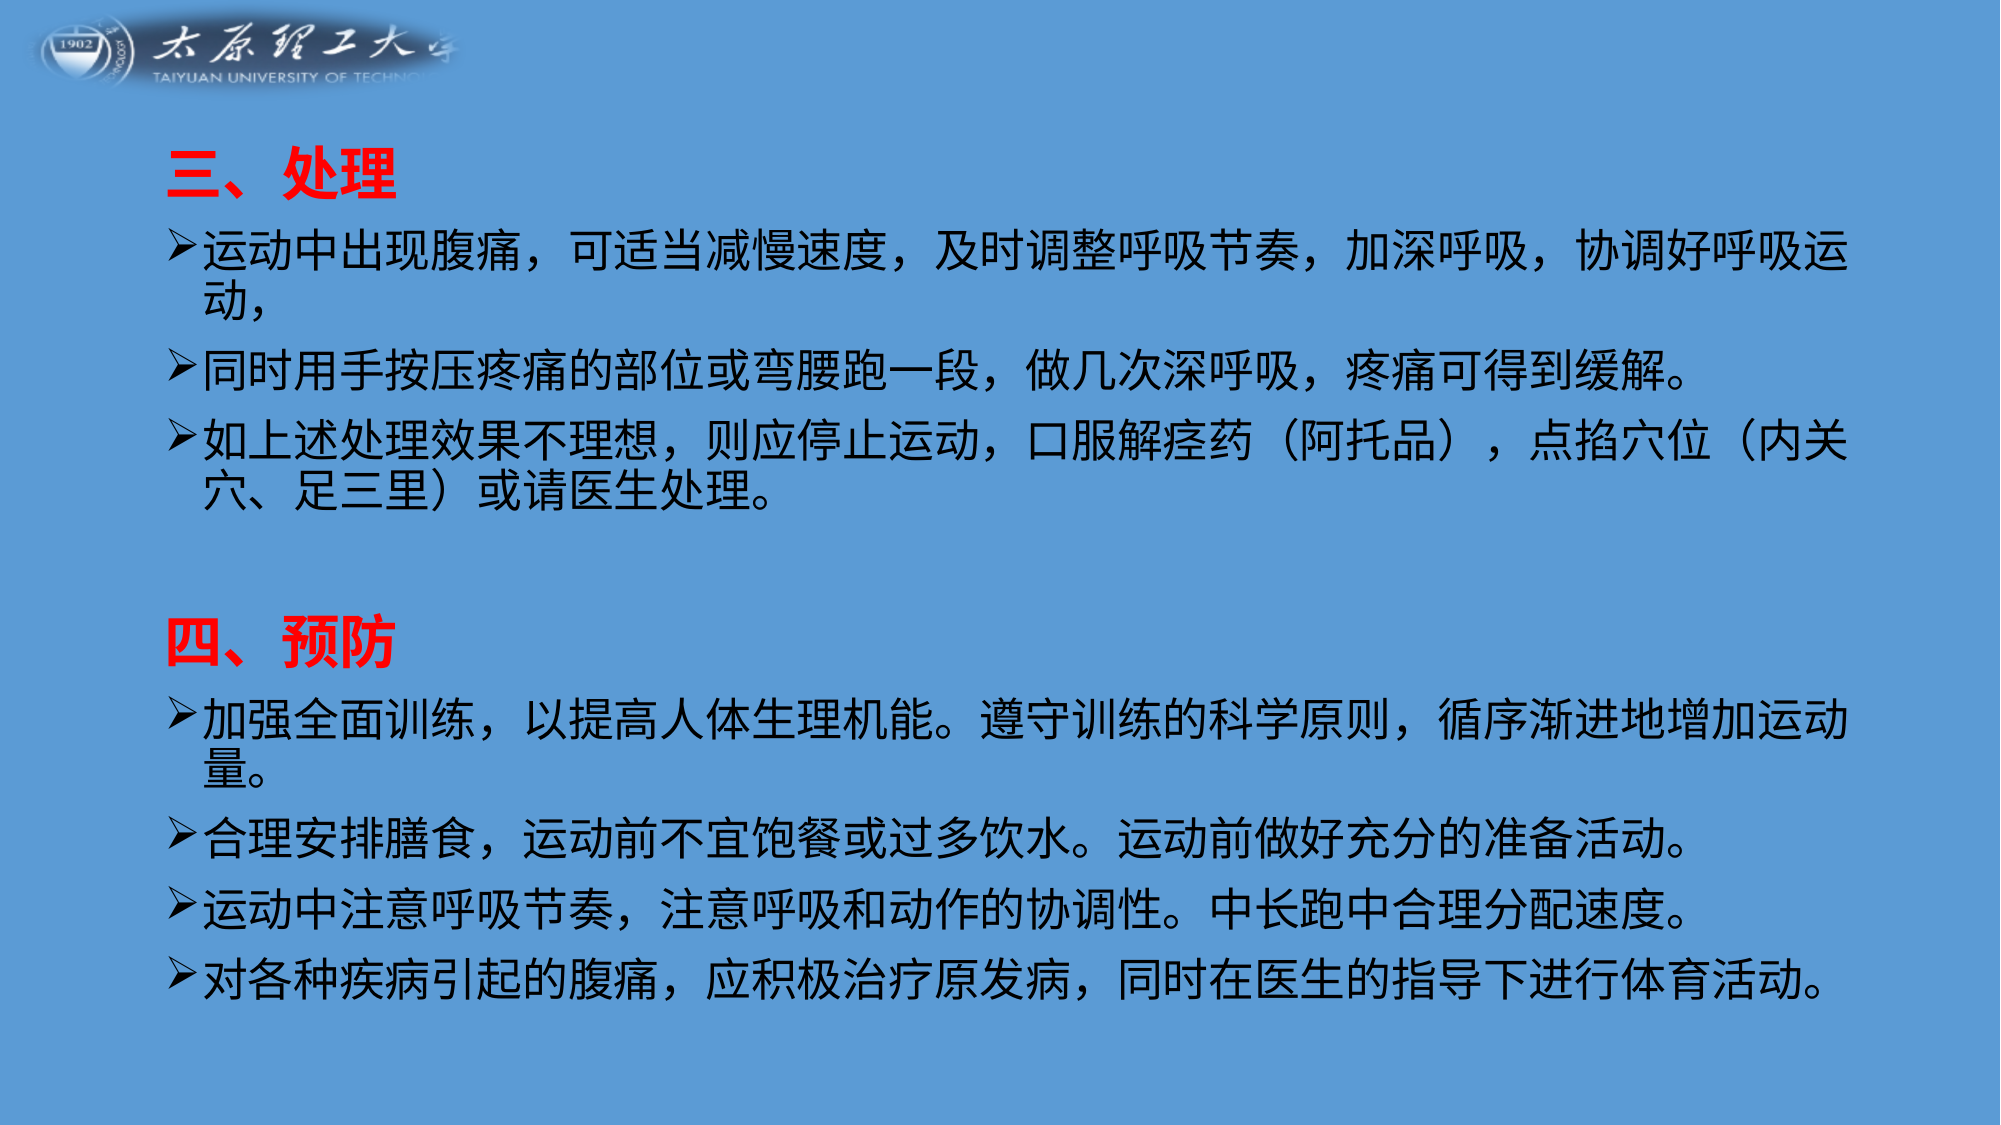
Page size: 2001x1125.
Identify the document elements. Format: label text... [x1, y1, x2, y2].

list 三、处理 运动中出现腹痛，可适当减慢速度，及时调整呼吸节奏，加深呼吸，协调好呼吸运动， 同时用手按压疼痛的部位或弯腰跑一段，做几次深呼吸，疼痛可得到缓解。 如上述处理效果不理想，则应停止运动，口服解痉药（阿托品），点掐穴位（内关穴、足三里）或请医生处理。 四、预防 加强全面训练，以提高人体生理机能。遵守训练的科学原则，循序渐进地增加运动量。 合理安排膳食，运动前不宜饱餐或过多饮水。运动前做好充分的准备活动。 运动中注意呼吸节奏，注意呼吸和动作的协调性。中长跑中合理分配速度。 对各种疾病引起的腹痛，应积极治疗原发病，同时在医生的指导下进行体育活动。 [149, 137, 1910, 1125]
picture [0, 0, 486, 102]
